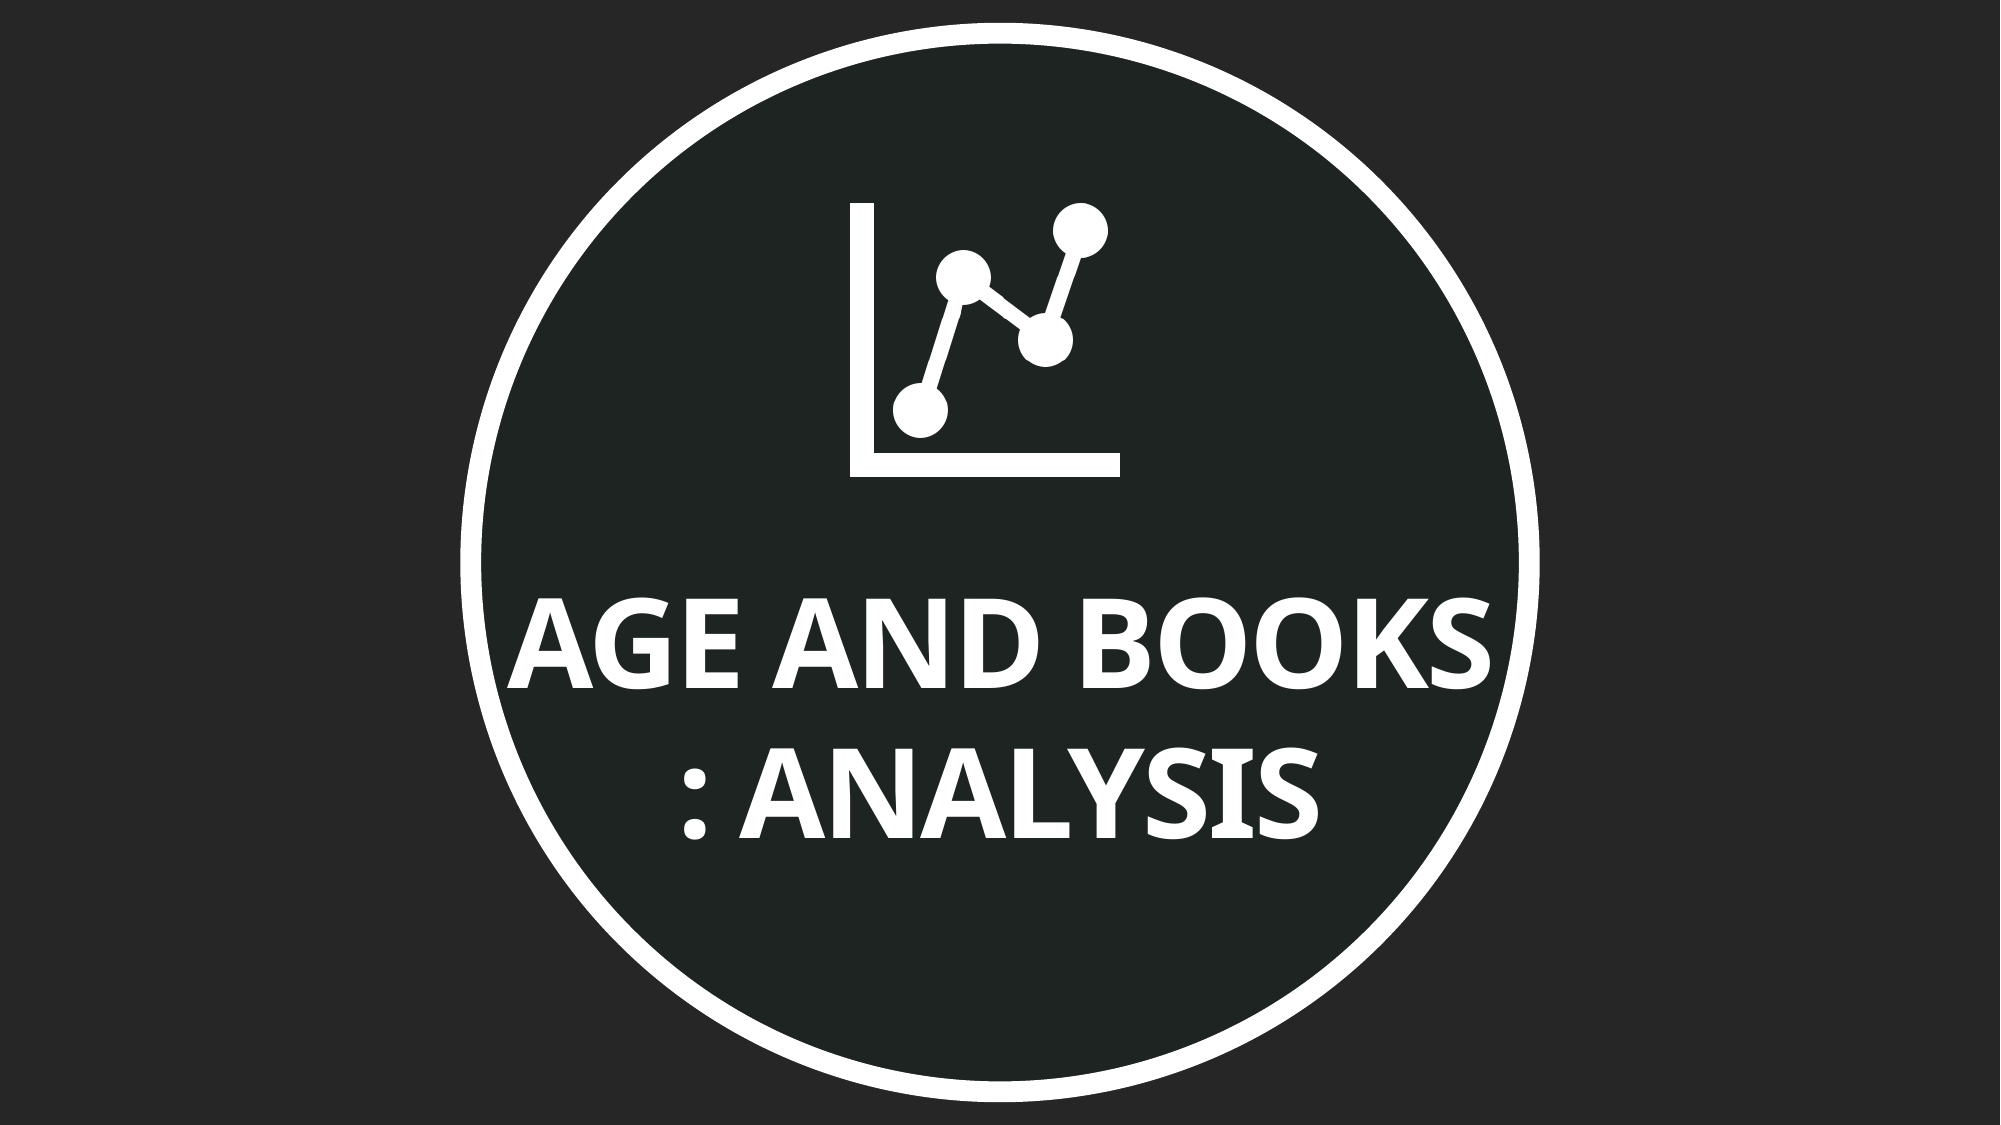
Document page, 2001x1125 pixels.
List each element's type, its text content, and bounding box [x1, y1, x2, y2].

text_box [568, 871, 1432, 1093]
picture [795, 152, 1170, 527]
text_box [469, 32, 1531, 681]
text_box AGE AND BOOKS : ANALYSIS [483, 556, 1517, 871]
